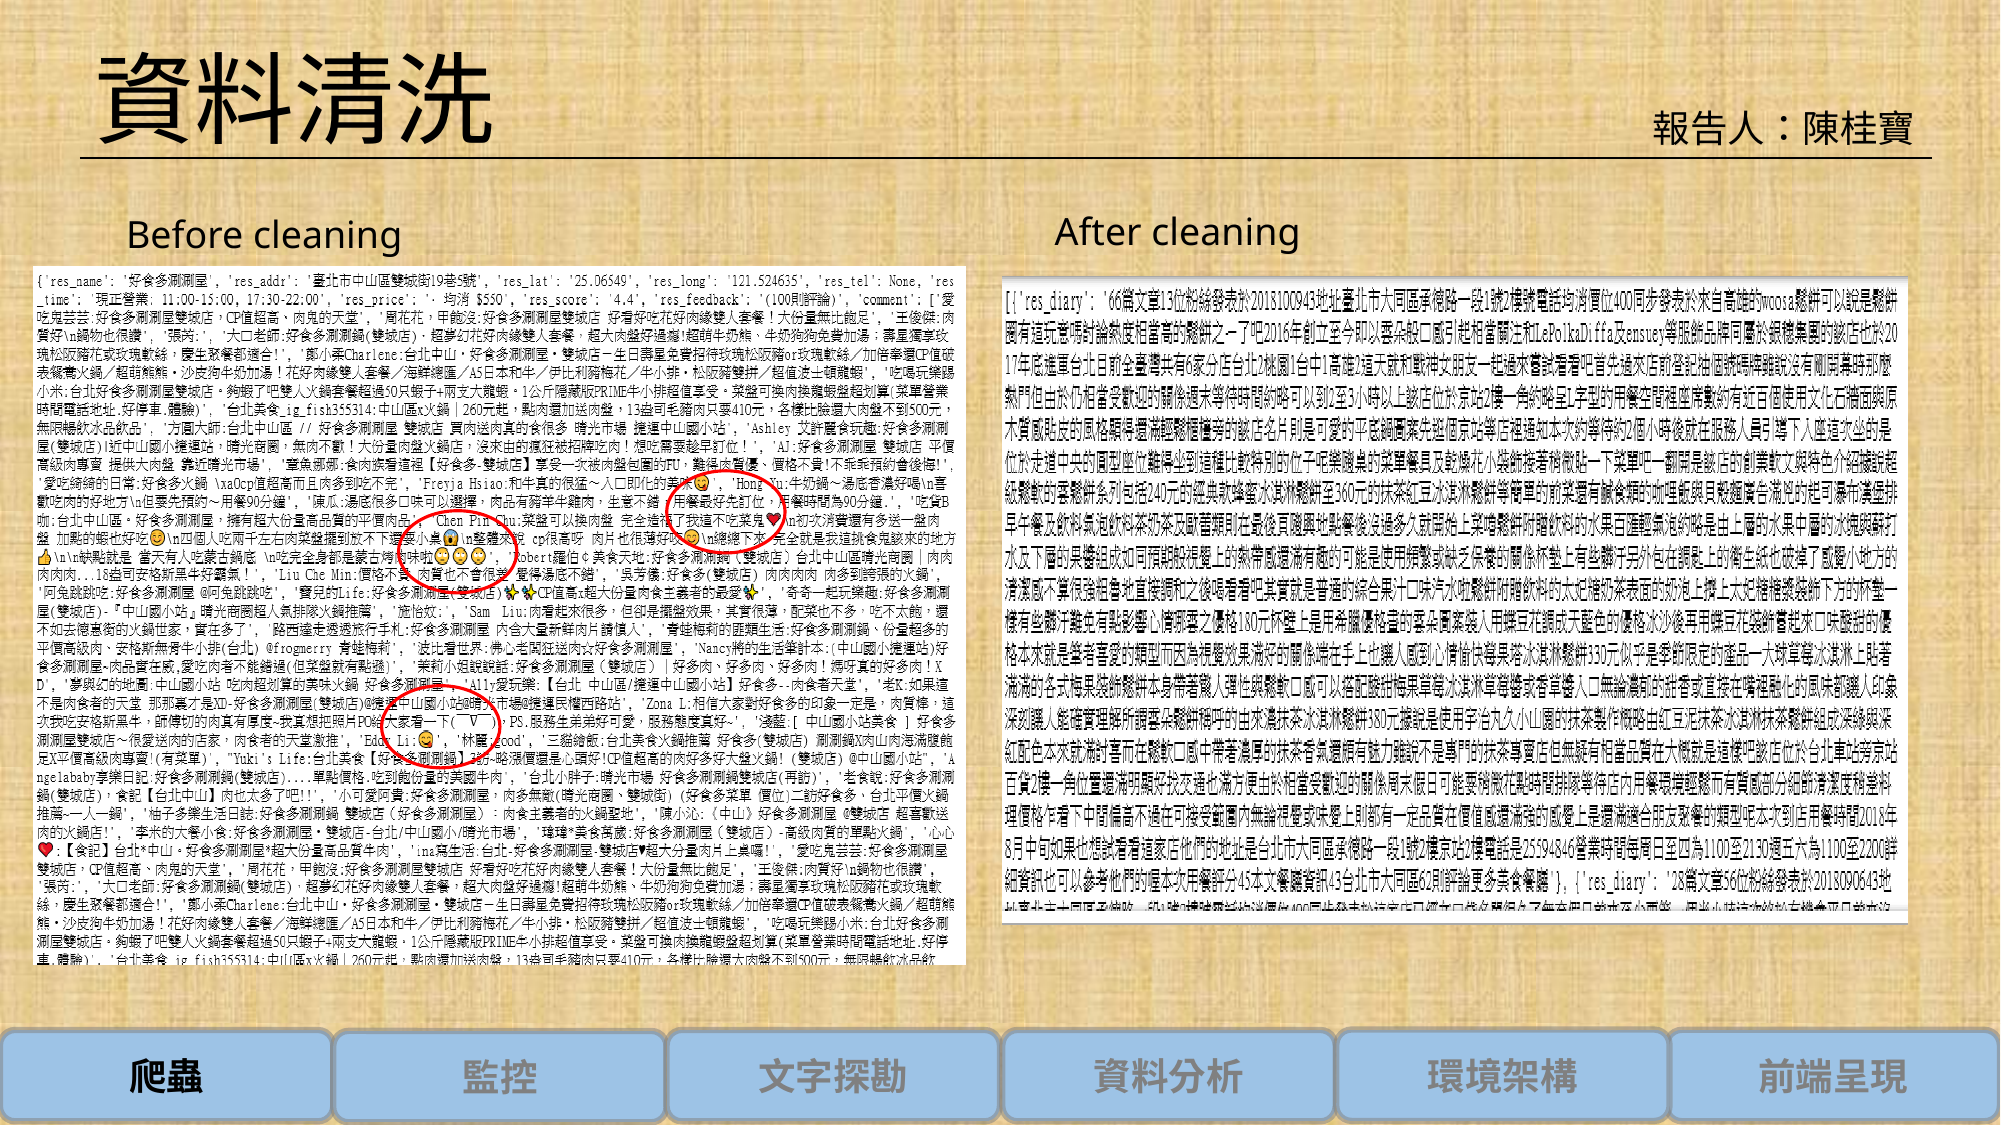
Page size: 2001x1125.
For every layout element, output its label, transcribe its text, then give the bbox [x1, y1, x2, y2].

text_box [0, 1029, 2000, 1123]
text_box 資料清洗 [79, 29, 549, 165]
text_box Before cleaning [111, 203, 517, 264]
text_box 報告人：陳桂寶 [1636, 97, 1931, 158]
text_box After cleaning [1039, 200, 1446, 261]
picture [0, 0, 2001, 1125]
text_box [69, 186, 1795, 901]
